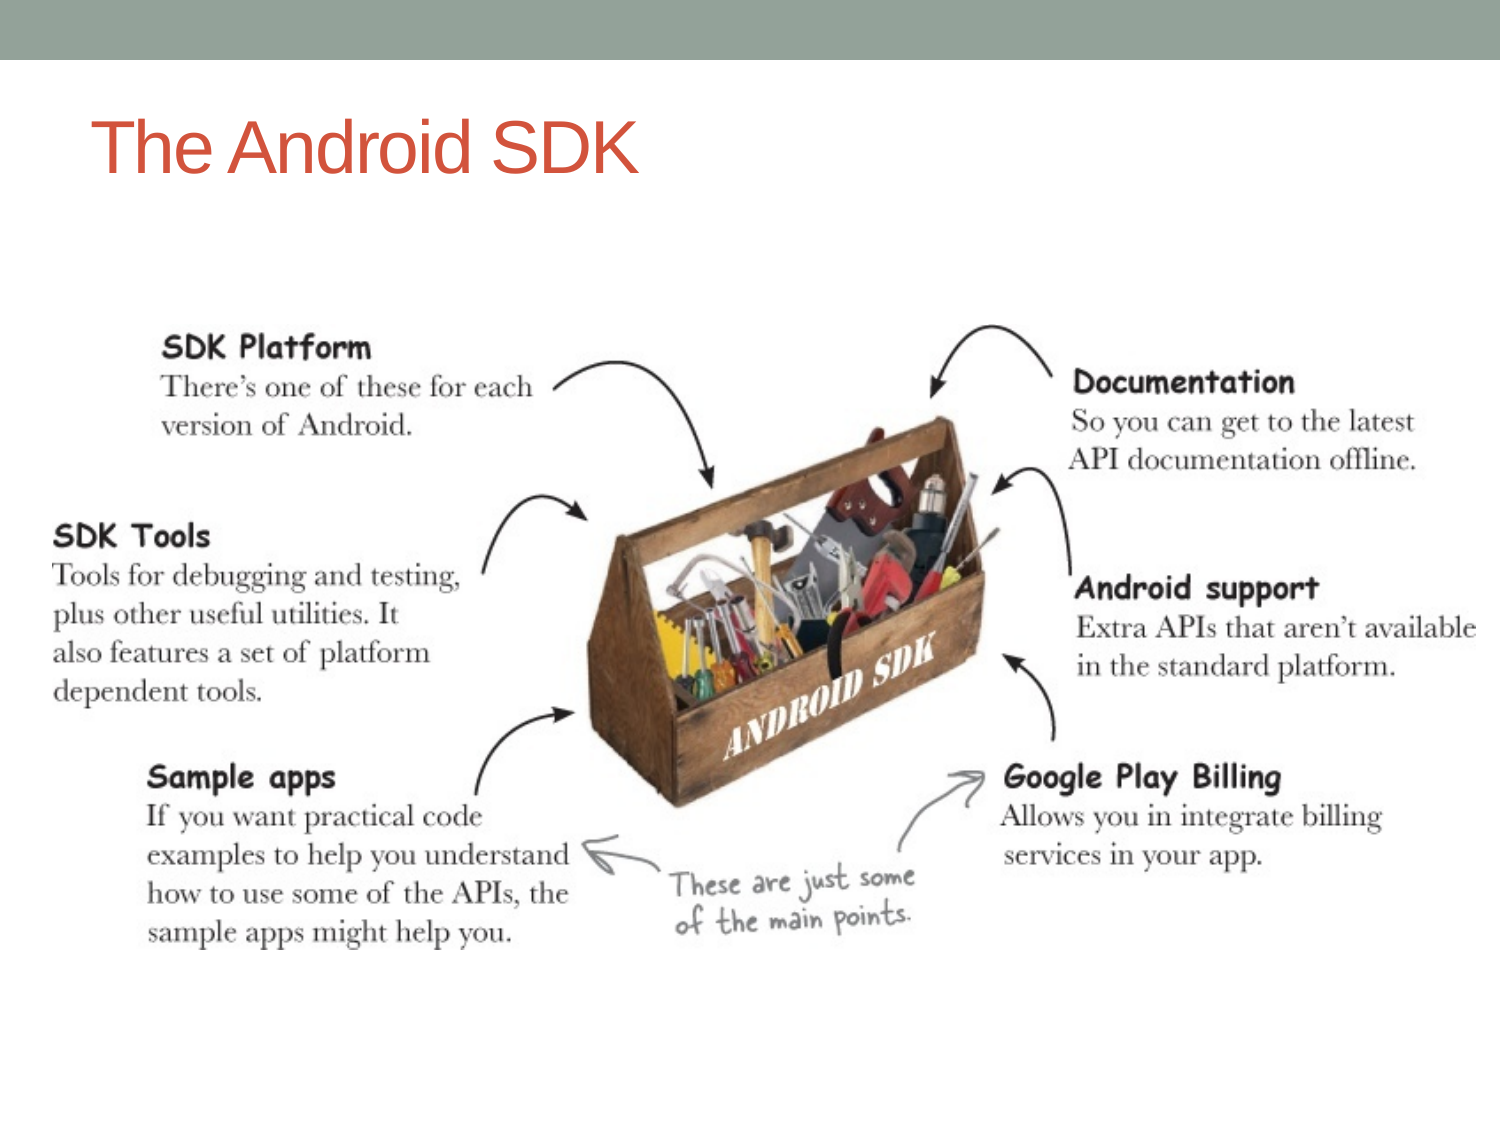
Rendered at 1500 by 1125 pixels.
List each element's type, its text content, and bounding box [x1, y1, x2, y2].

title The Android SDK [75, 87, 1425, 200]
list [52, 324, 1477, 951]
